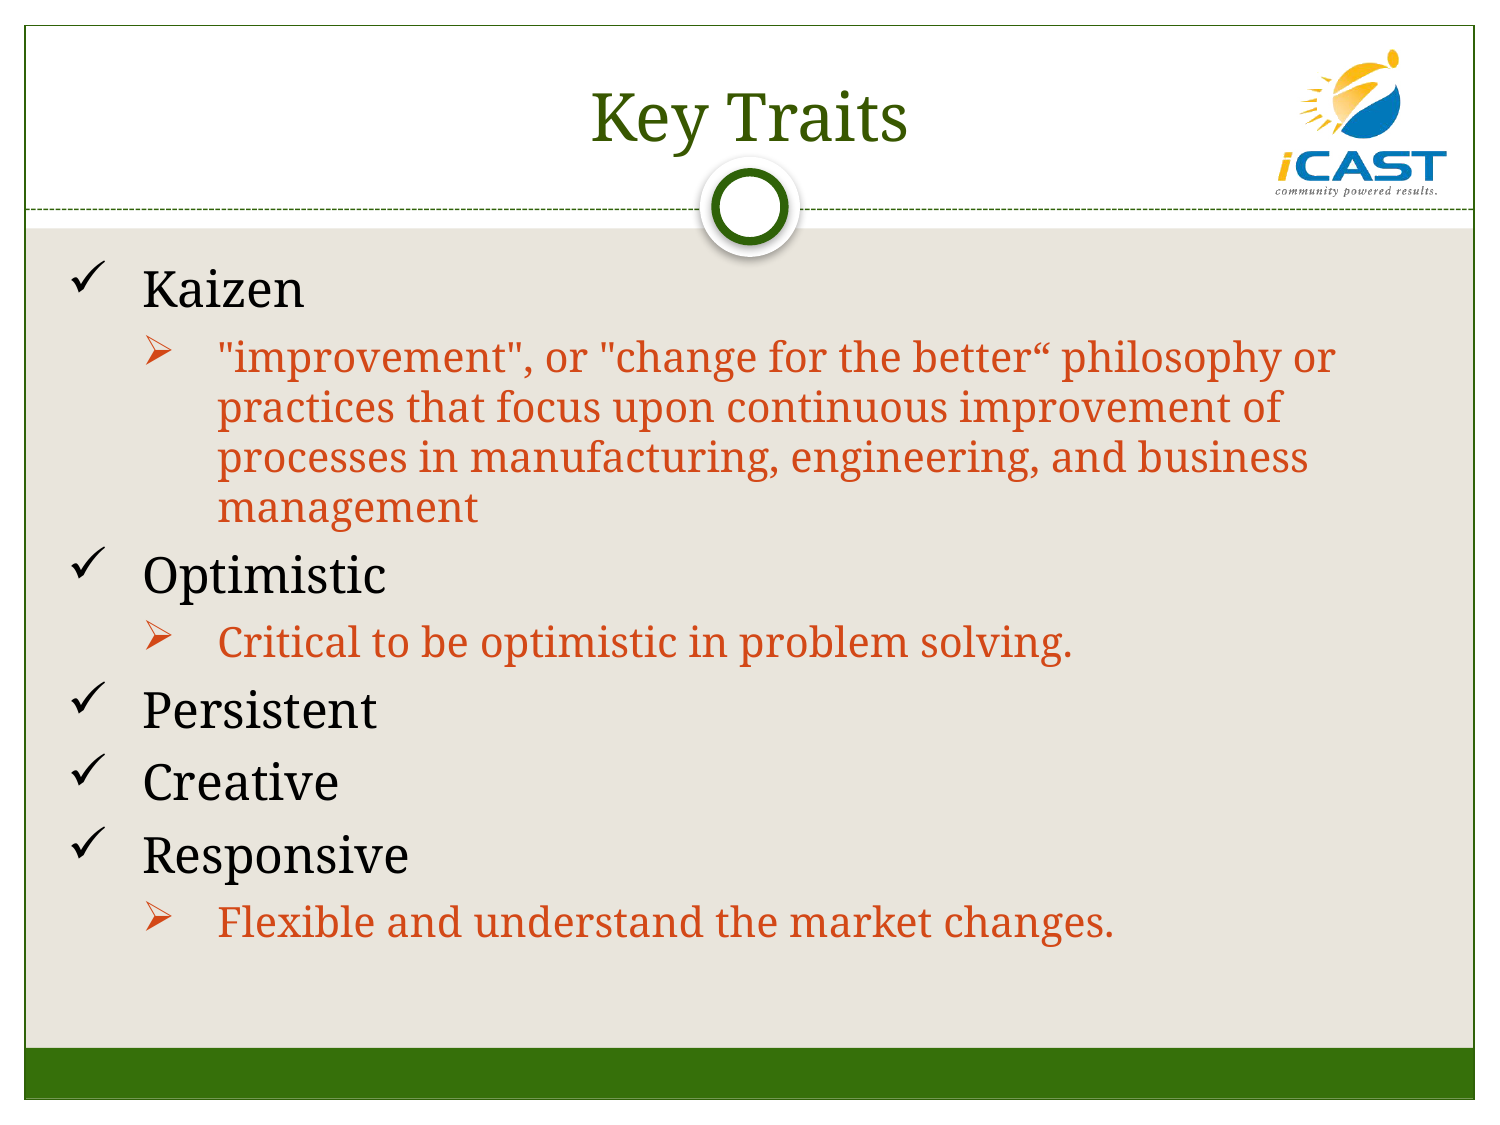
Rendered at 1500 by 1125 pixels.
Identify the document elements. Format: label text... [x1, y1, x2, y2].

title Key Traits [52, 37, 1448, 162]
picture [1274, 49, 1449, 201]
list Kaizen "improvement", or "change for the better“ philosophy or practices that focus upon continuous improvement of processes in manufacturing, engineering, and business management Optimistic Critical to be optimistic in problem solving. Persistent Creative Responsive Flexible and understand the market changes. [52, 250, 1448, 1038]
